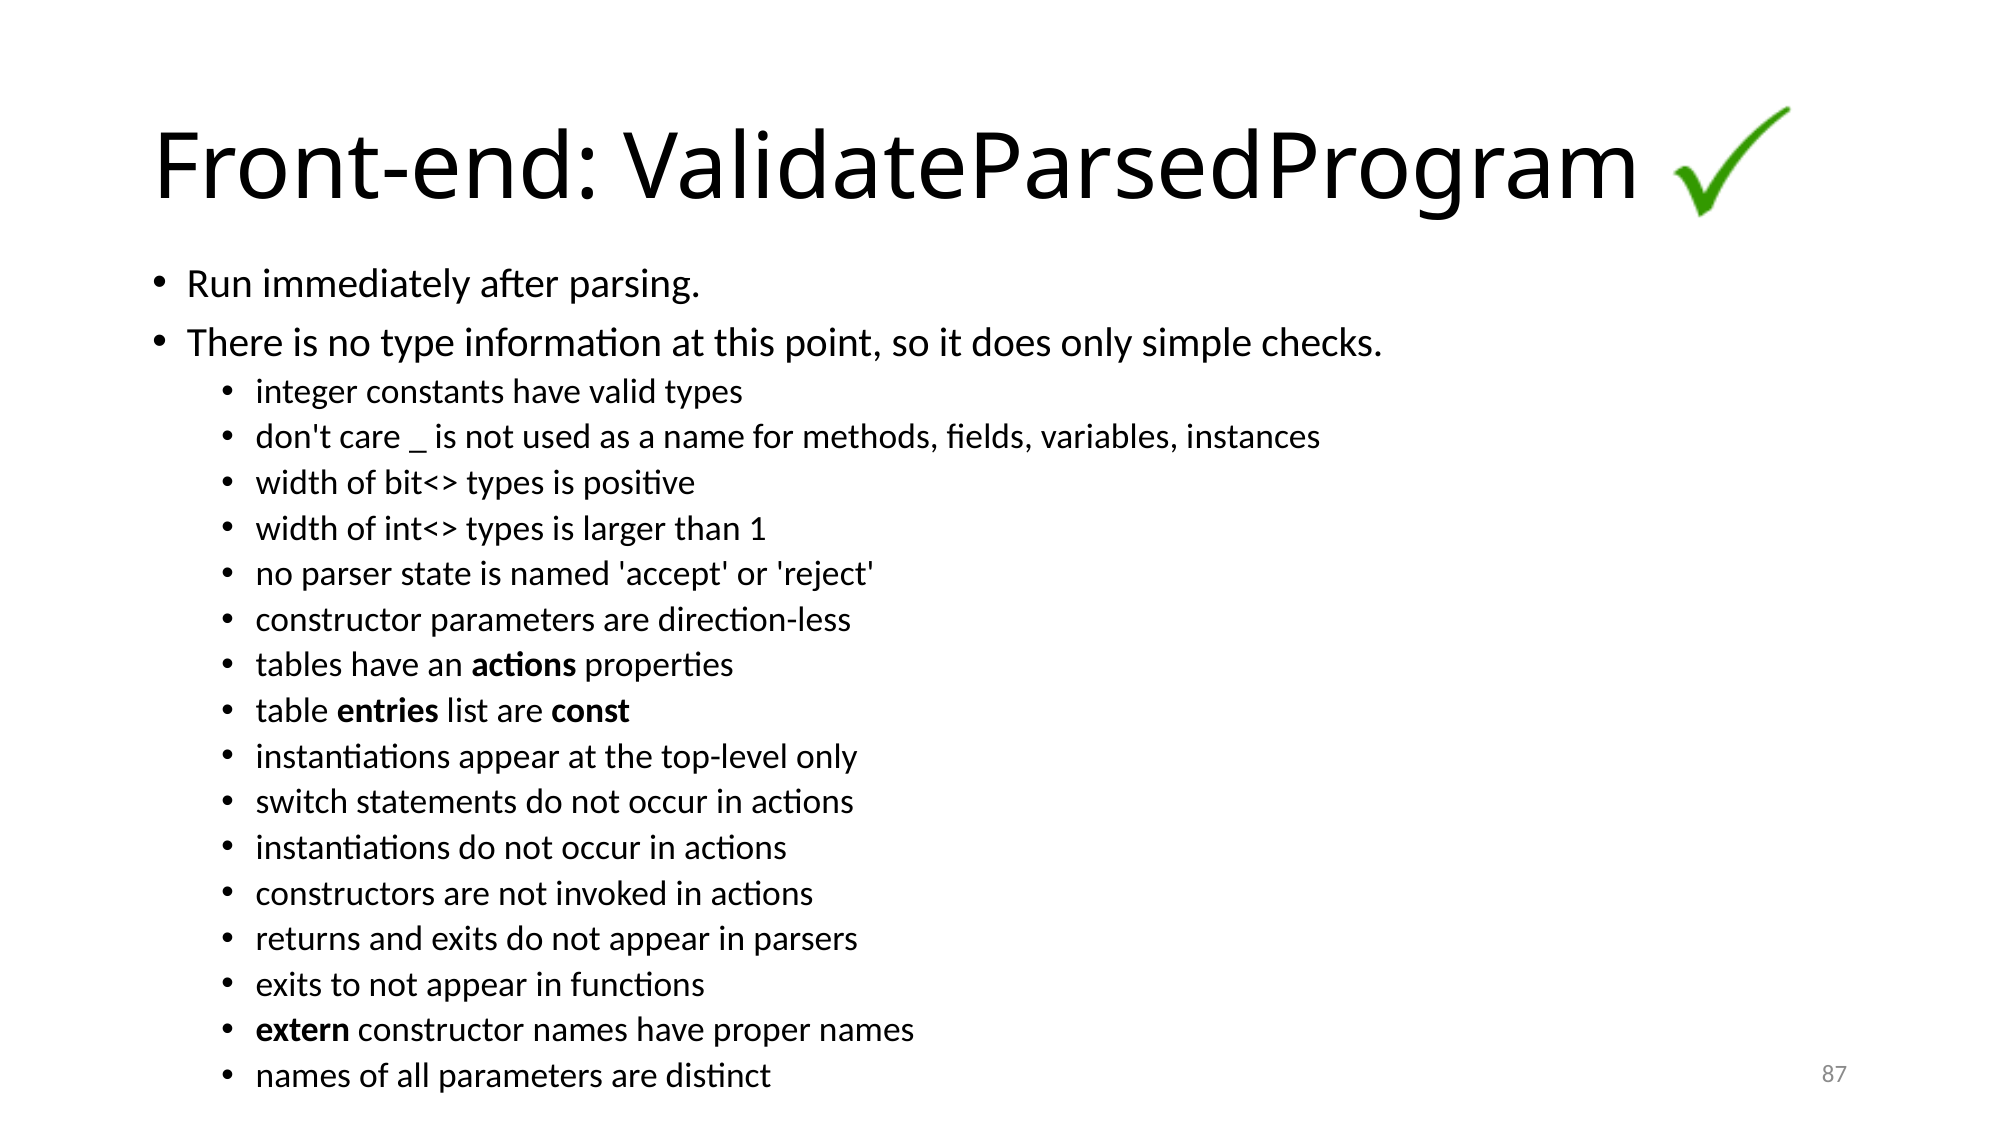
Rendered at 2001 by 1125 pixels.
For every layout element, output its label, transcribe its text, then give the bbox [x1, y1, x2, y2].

picture [1672, 102, 1795, 225]
slide_number 87 [1412, 1042, 1863, 1103]
title Front-end: ValidateParsedProgram [137, 59, 1863, 253]
list Run immediately after parsing. There is no type information at this point, so it does only simple checks. integer constants have valid types don't care _ is not used as a name for methods, fields, variables, instances width of bit<> types is positive width of int<> types is larger than 1 no parser state is named 'accept' or 'reject' constructor parameters are direction-less tables have an actions properties table entries list are const instantiations appear at the top-level only switch statements do not occur in actions instantiations do not occur in actions constructors are not invoked in actions returns and exits do not appear in parsers exits to not appear in functions extern constructor names have proper names names of all parameters are distinct [137, 253, 1863, 1103]
